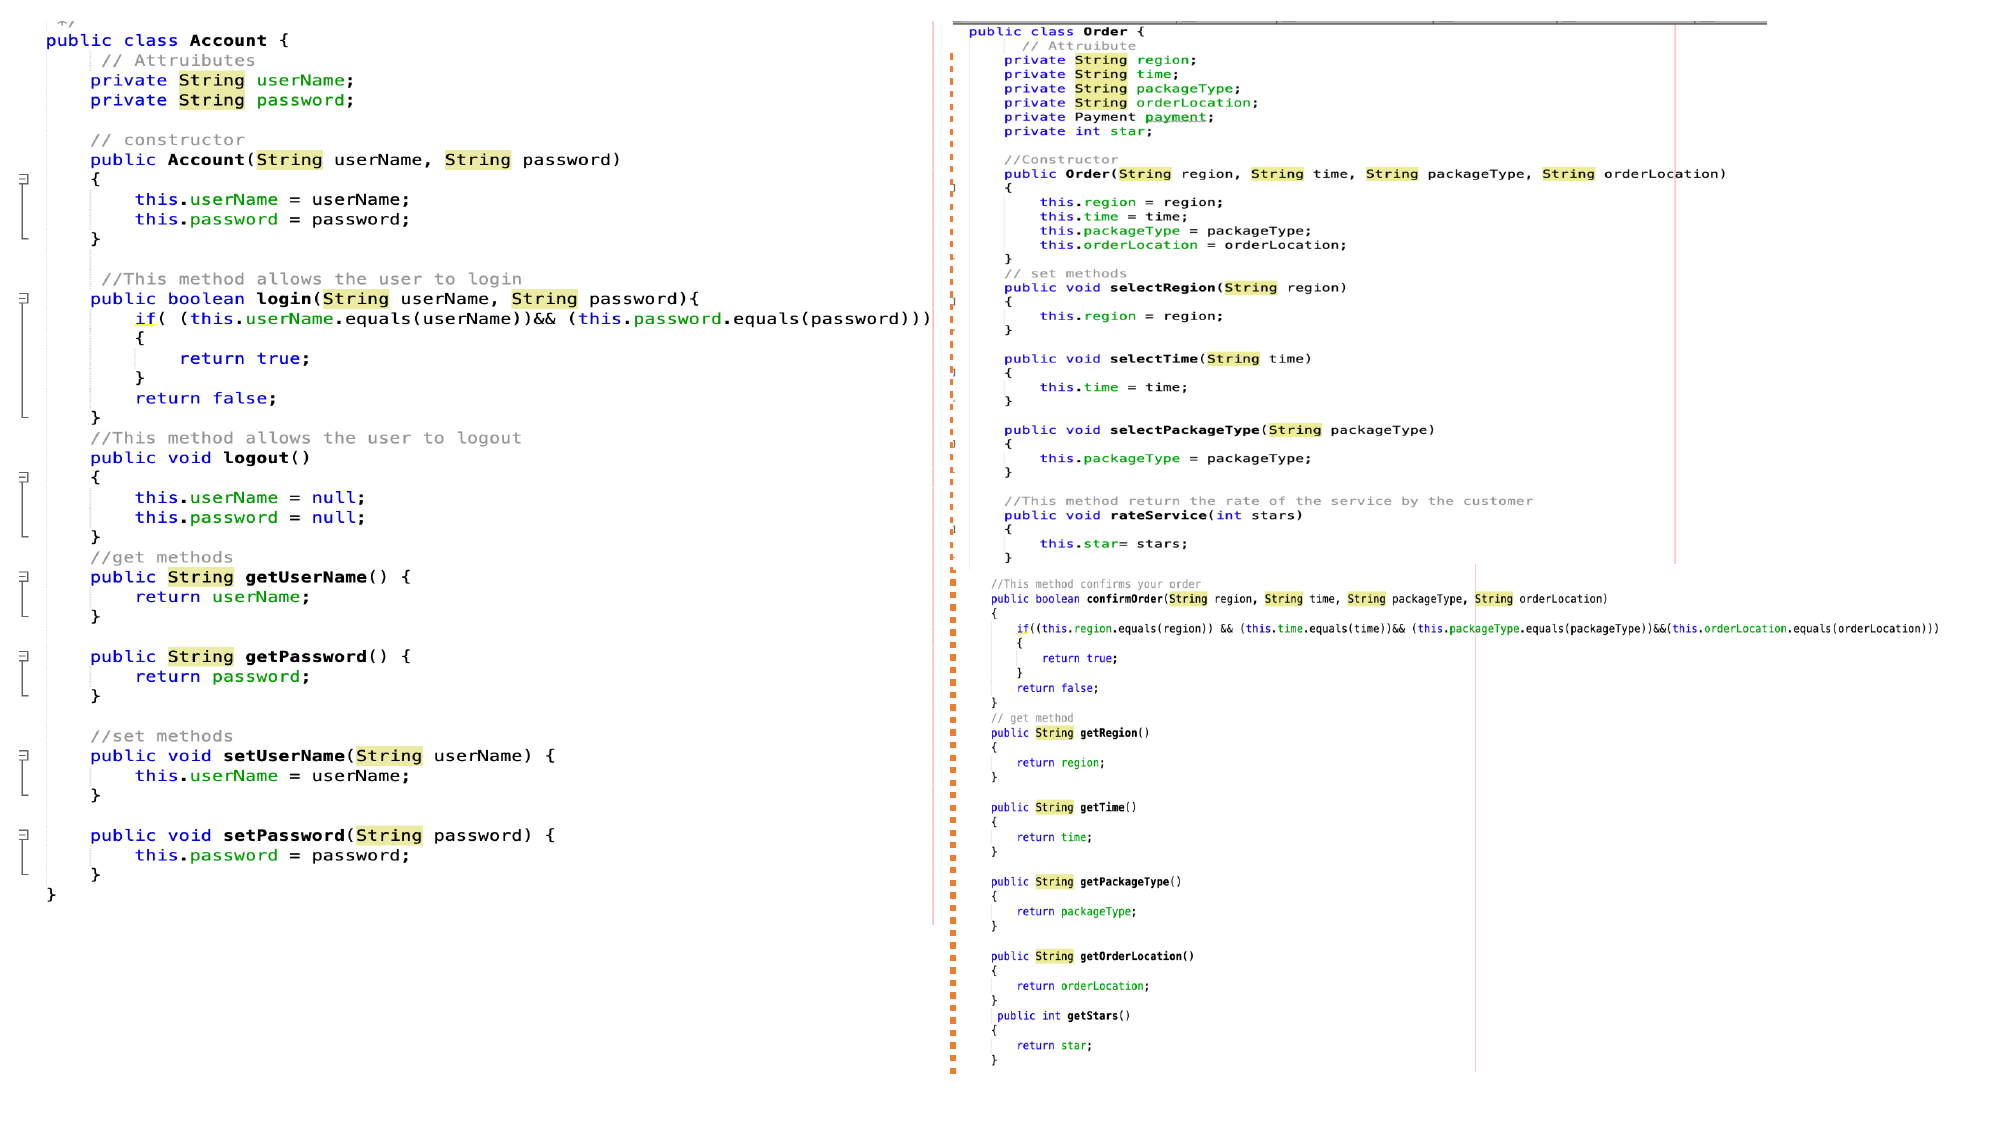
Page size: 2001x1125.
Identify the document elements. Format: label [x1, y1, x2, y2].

text_box [953, 21, 1965, 1072]
picture [19, 21, 938, 934]
